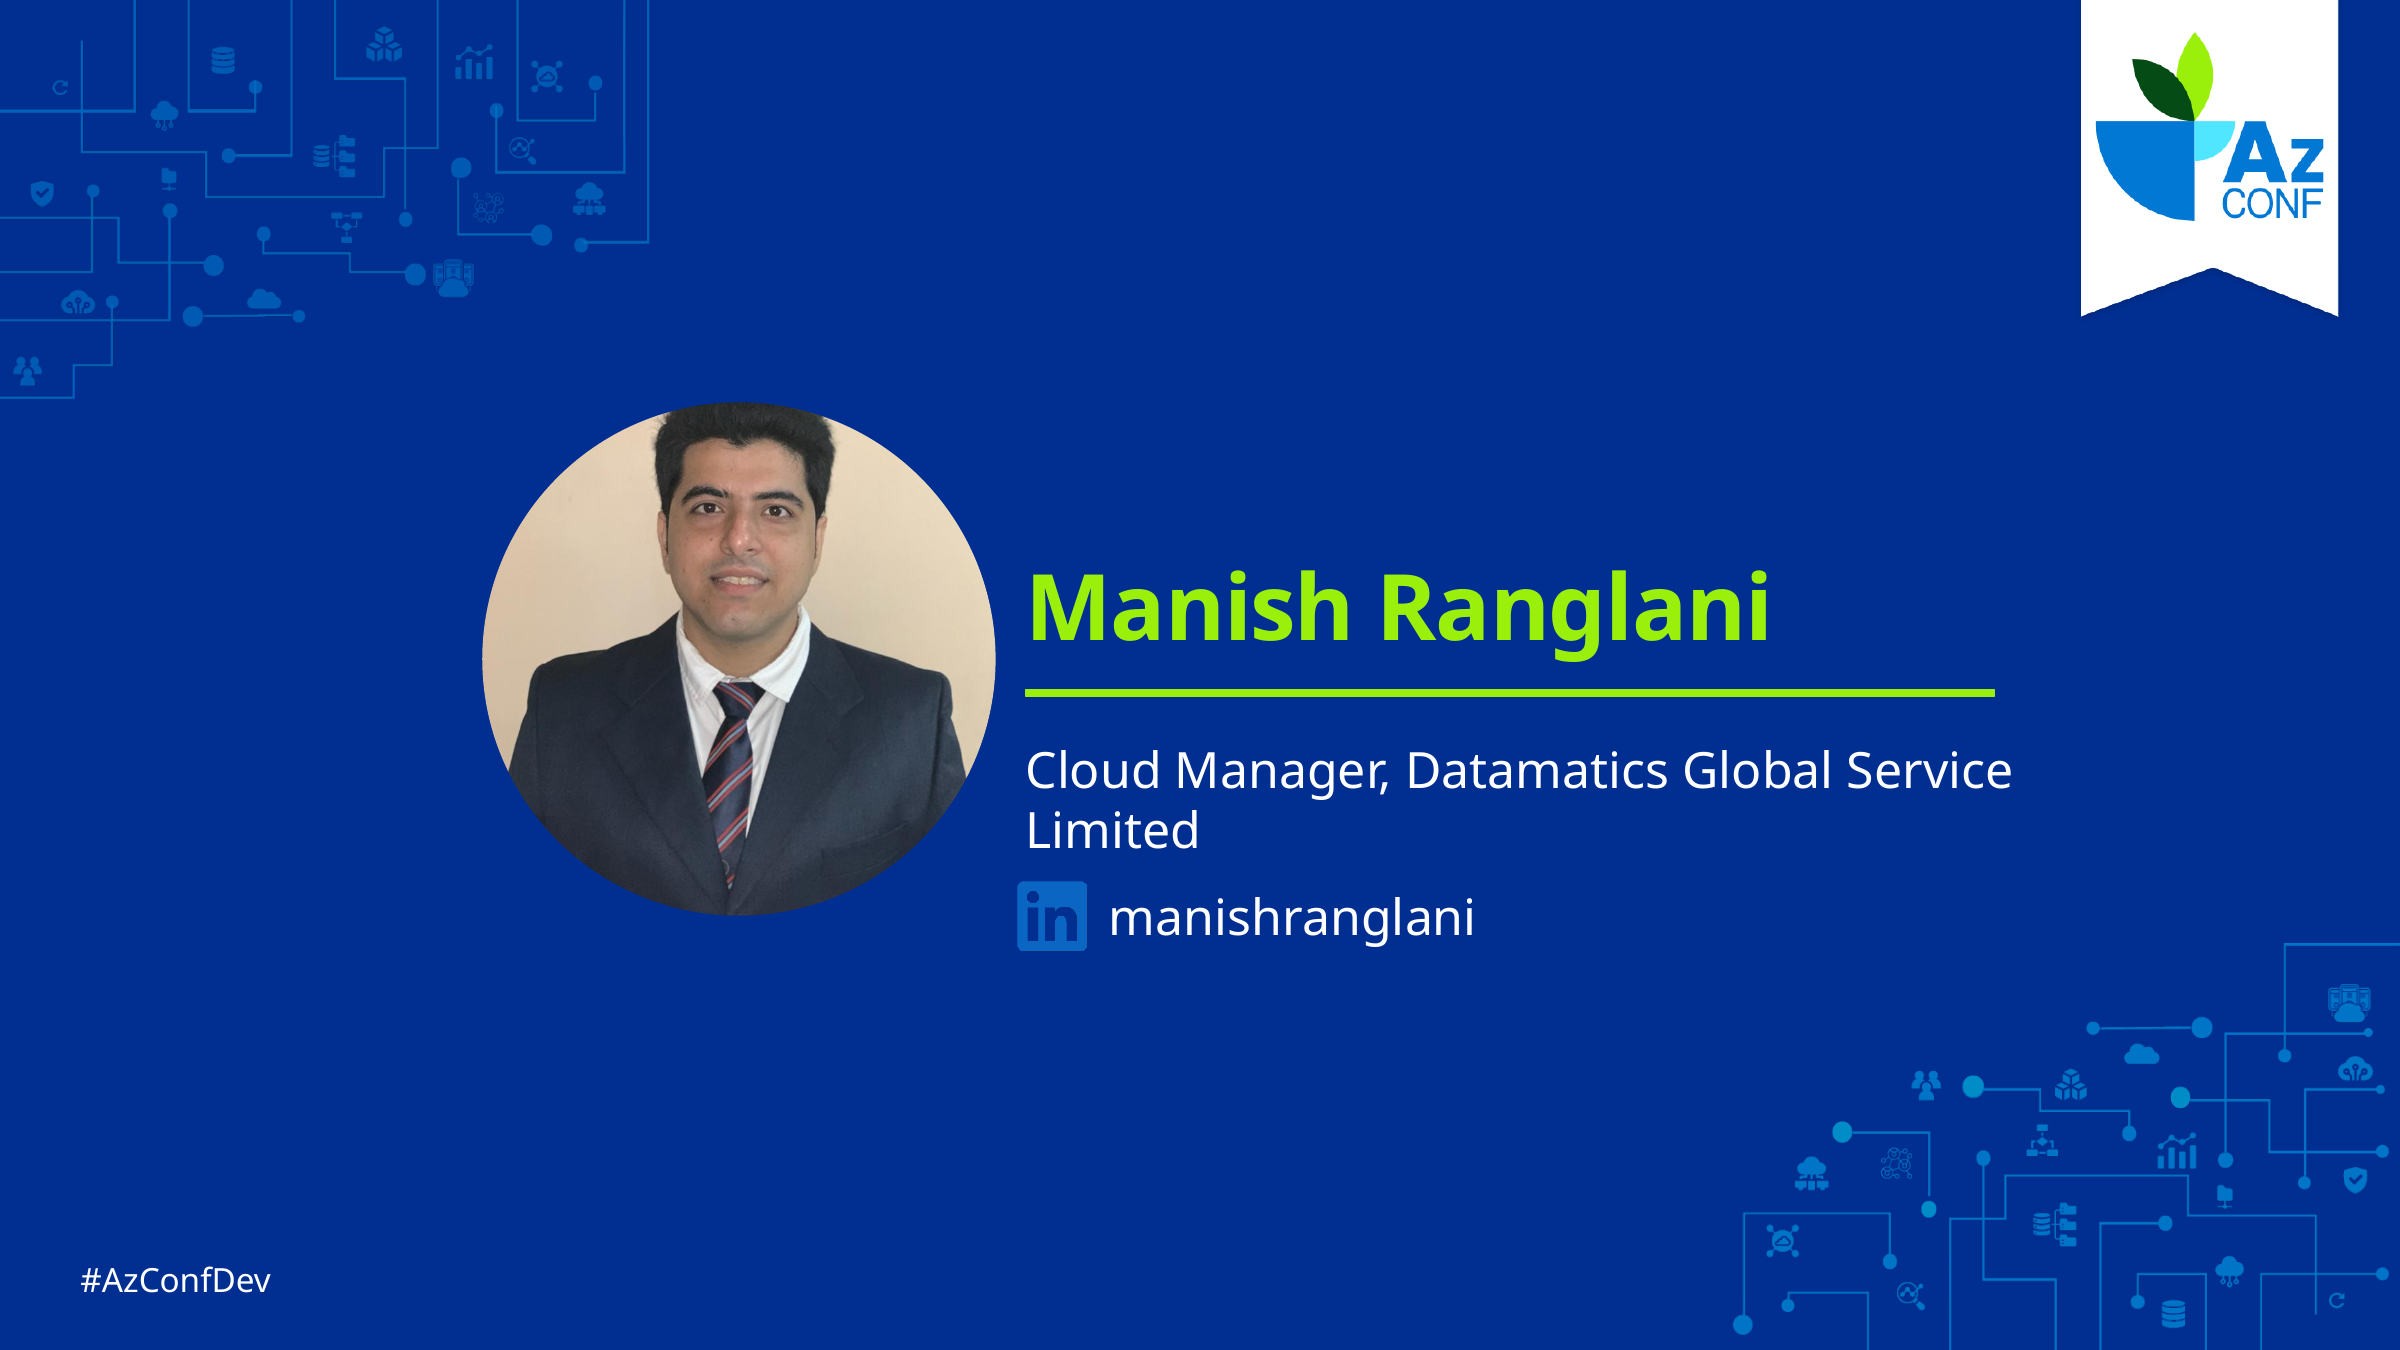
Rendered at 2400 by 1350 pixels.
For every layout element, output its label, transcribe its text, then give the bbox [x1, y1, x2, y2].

picture [2073, 0, 2346, 326]
list Cloud Manager, Datamatics Global Service Limited [1025, 738, 2153, 885]
picture [0, 0, 650, 400]
list Cloud Manager, Datamatics Global Service Limited [1025, 946, 2153, 1350]
picture [481, 402, 1110, 973]
text_box manishranglani [1110, 885, 2236, 946]
picture [2153, 943, 2400, 1350]
title Manish Ranglani [1025, 546, 2153, 659]
